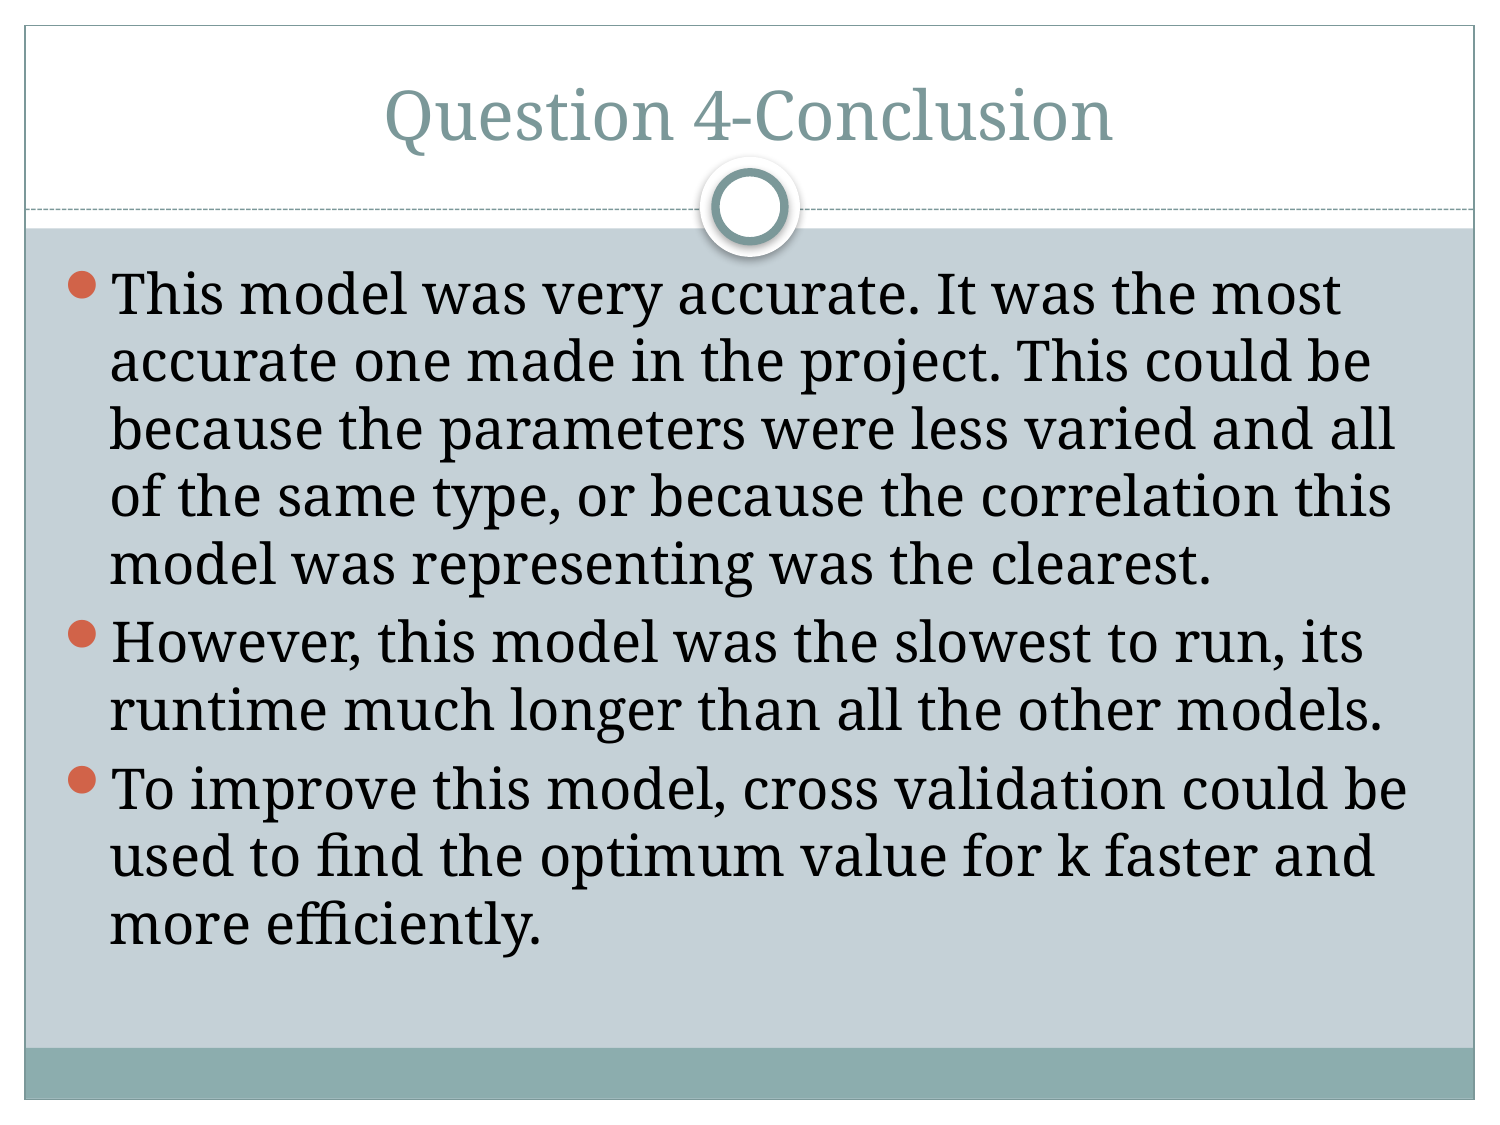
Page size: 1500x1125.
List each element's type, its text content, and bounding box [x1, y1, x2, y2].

list This model was very accurate. It was the most accurate one made in the project. This could be because the parameters were less varied and all of the same type, or because the correlation this model was representing was the clearest. However, this model was the slowest to run, its runtime much longer than all the other models. To improve this model, cross validation could be used to find the optimum value for k faster and more efficiently. [49, 250, 1445, 1001]
title Question 4-Conclusion [49, 37, 1450, 162]
